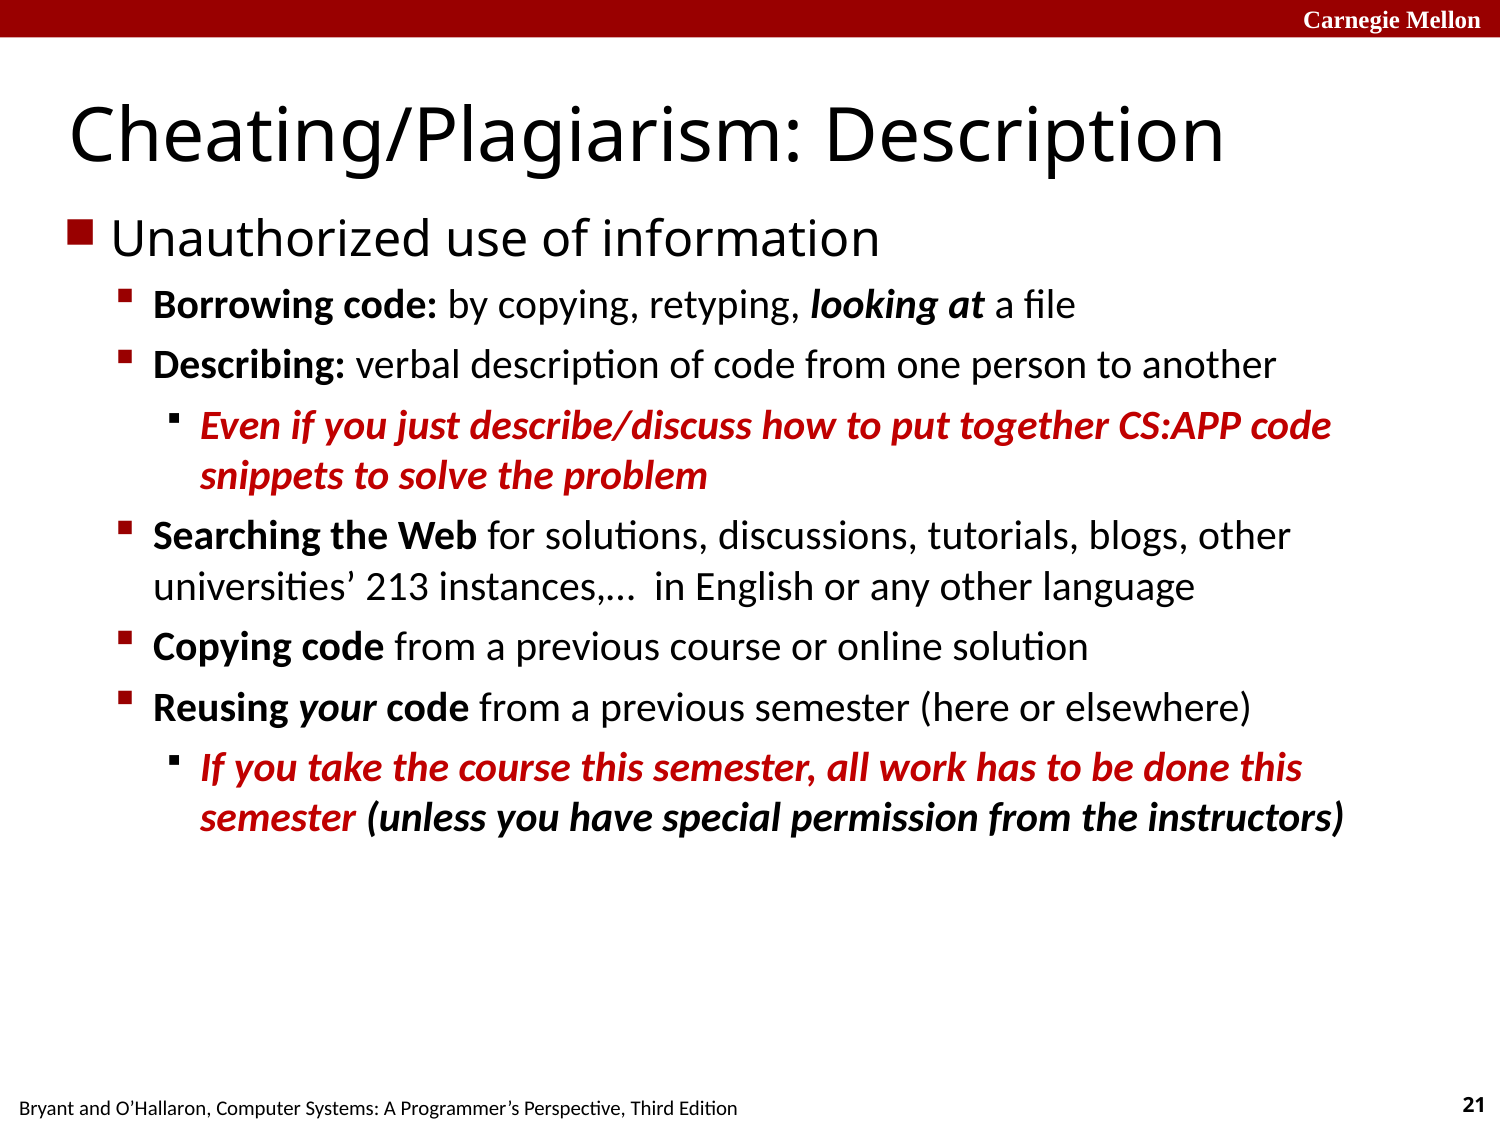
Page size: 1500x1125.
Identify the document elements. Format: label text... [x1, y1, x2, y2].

title Cheating/Plagiarism: Description [62, 41, 1438, 199]
list Unauthorized use of information Borrowing code: by copying, retyping, looking at a file Describing: verbal description of code from one person to another Even if you just describe/discuss how to put together CS:APP code snippets to solve the problem Searching the Web for solutions, discussions, tutorials, blogs, other universities’ 213 instances,… in English or any other language Copying code from a previous course or online solution Reusing your code from a previous semester (here or elsewhere) If you take the course this semester, all work has to be done this semester (unless you have special permission from the instructors) [62, 199, 1438, 1088]
